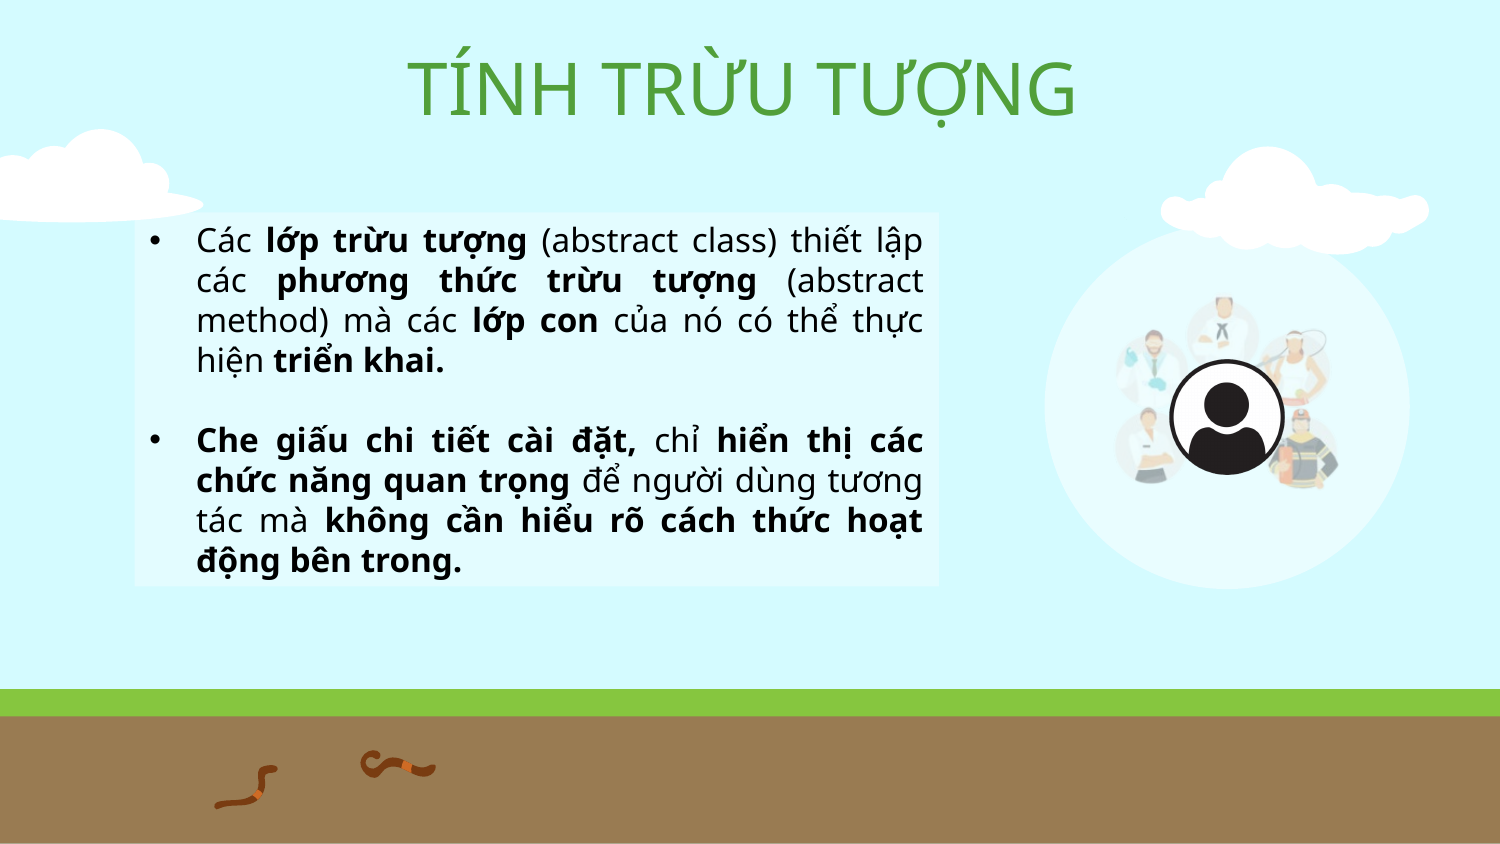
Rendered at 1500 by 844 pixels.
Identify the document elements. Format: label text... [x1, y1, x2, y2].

picture [1111, 283, 1344, 495]
text_box [1042, 221, 1412, 592]
text_box [1160, 146, 1430, 255]
text_box TÍNH TRỪU TƯỢNG [111, 27, 1376, 107]
text_box [0, 689, 1500, 717]
text_box Các lớp trừu tượng (abstract class) thiết lập các phương thức trừu tượng (abstract method) mà các lớp con của nó có thể thực hiện triển khai. Che giấu chi tiết cài đặt, chỉ hiển thị các chức năng quan trọng để người dùng tương tác mà không cần hiểu rõ cách thức hoạt động bên trong. [134, 212, 939, 587]
